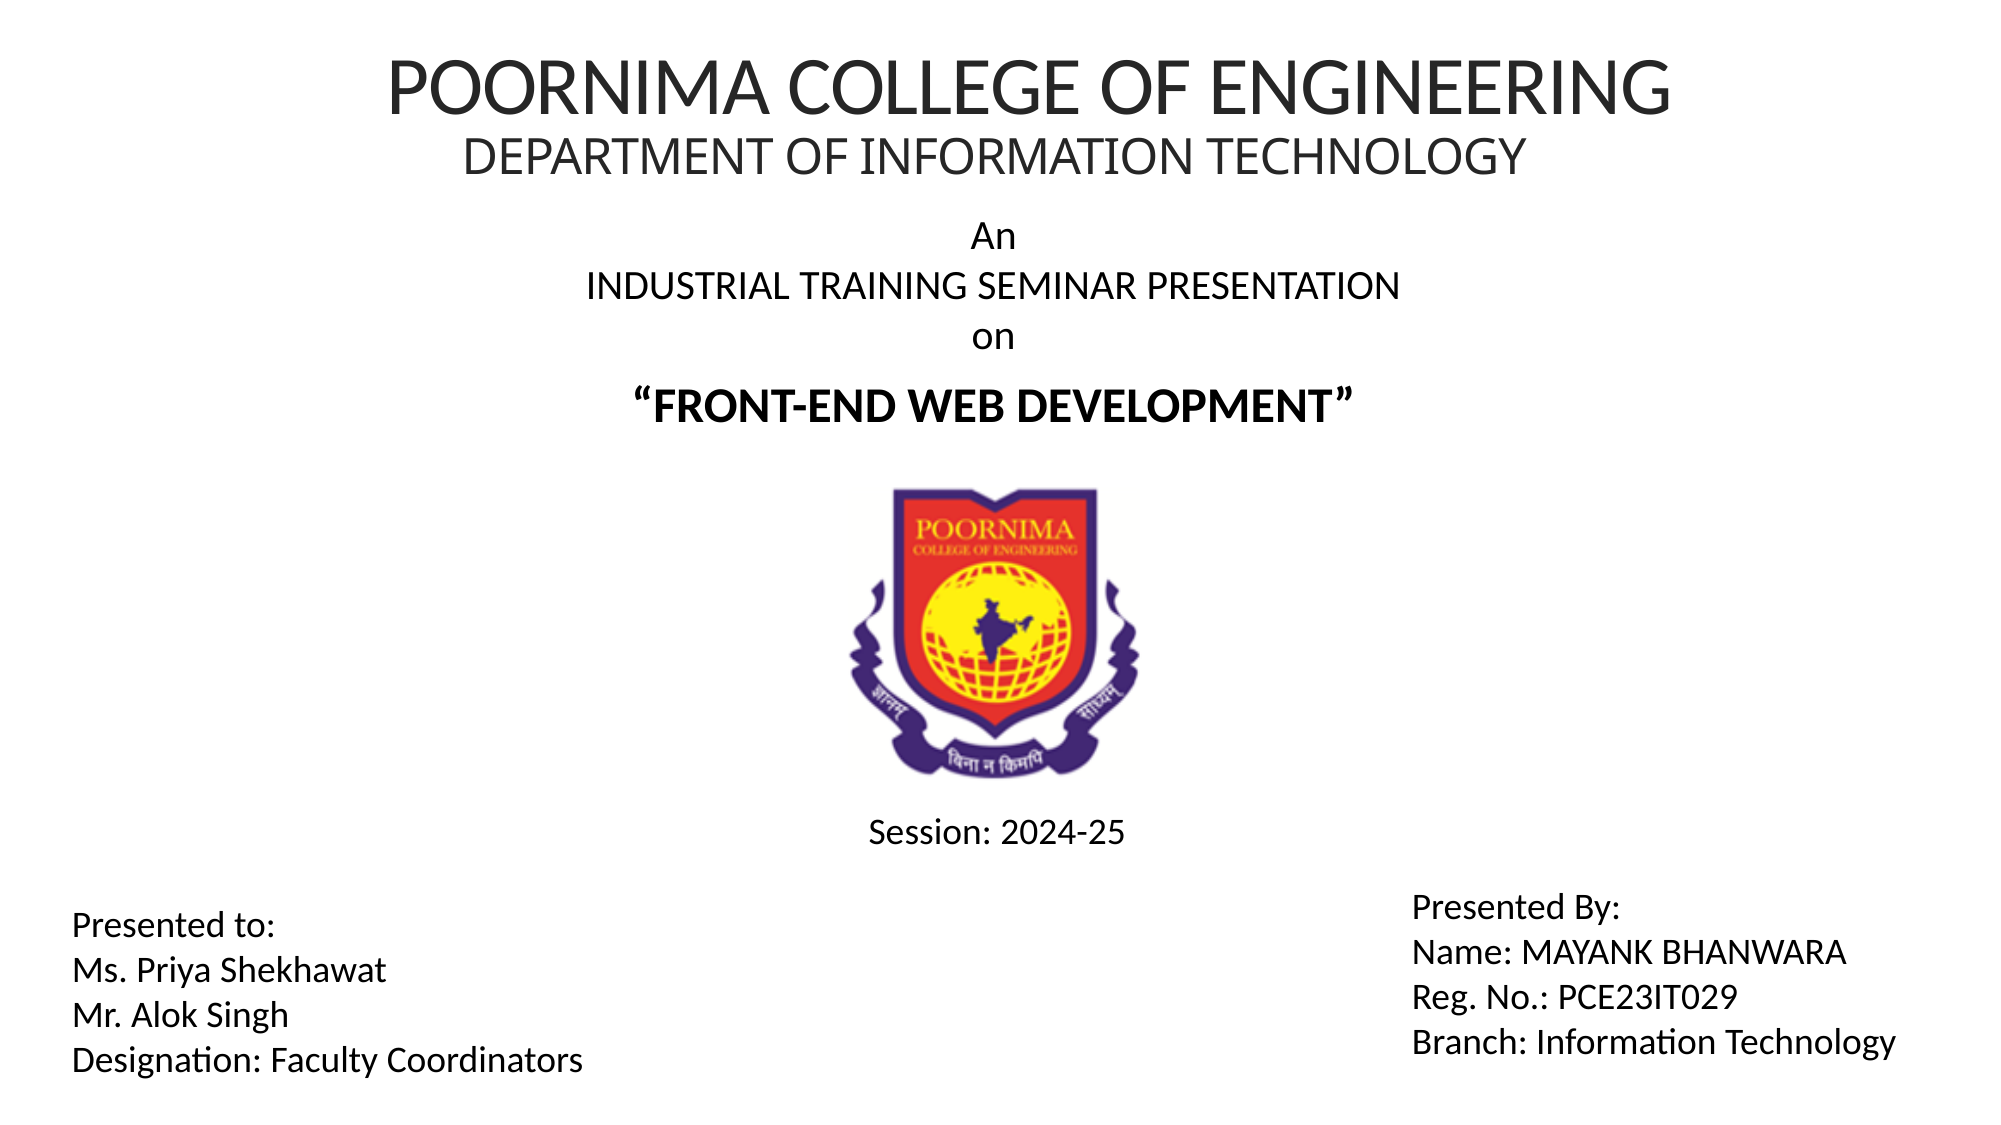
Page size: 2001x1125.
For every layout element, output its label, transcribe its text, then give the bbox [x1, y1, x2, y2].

text_box Presented to: Ms. Priya Shekhawat Mr. Alok Singh Designation: Faculty Coordinators [57, 892, 636, 1088]
text_box Session: 2024-25 [853, 805, 1141, 860]
text_box Presented By: Name: MAYANK BHANWARA Reg. No.: PCE23IT029 Branch: Information Technology [1397, 874, 1943, 1115]
picture [838, 474, 1151, 796]
text_box An INDUSTRIAL TRAINING SEMINAR PRESENTATION on “FRONT-END WEB DEVELOPMENT” [412, 200, 1575, 440]
title POORNIMA COLLEGE OF ENGINEERING DEPARTMENT OF INFORMATION TECHNOLOGY [0, 0, 2000, 192]
